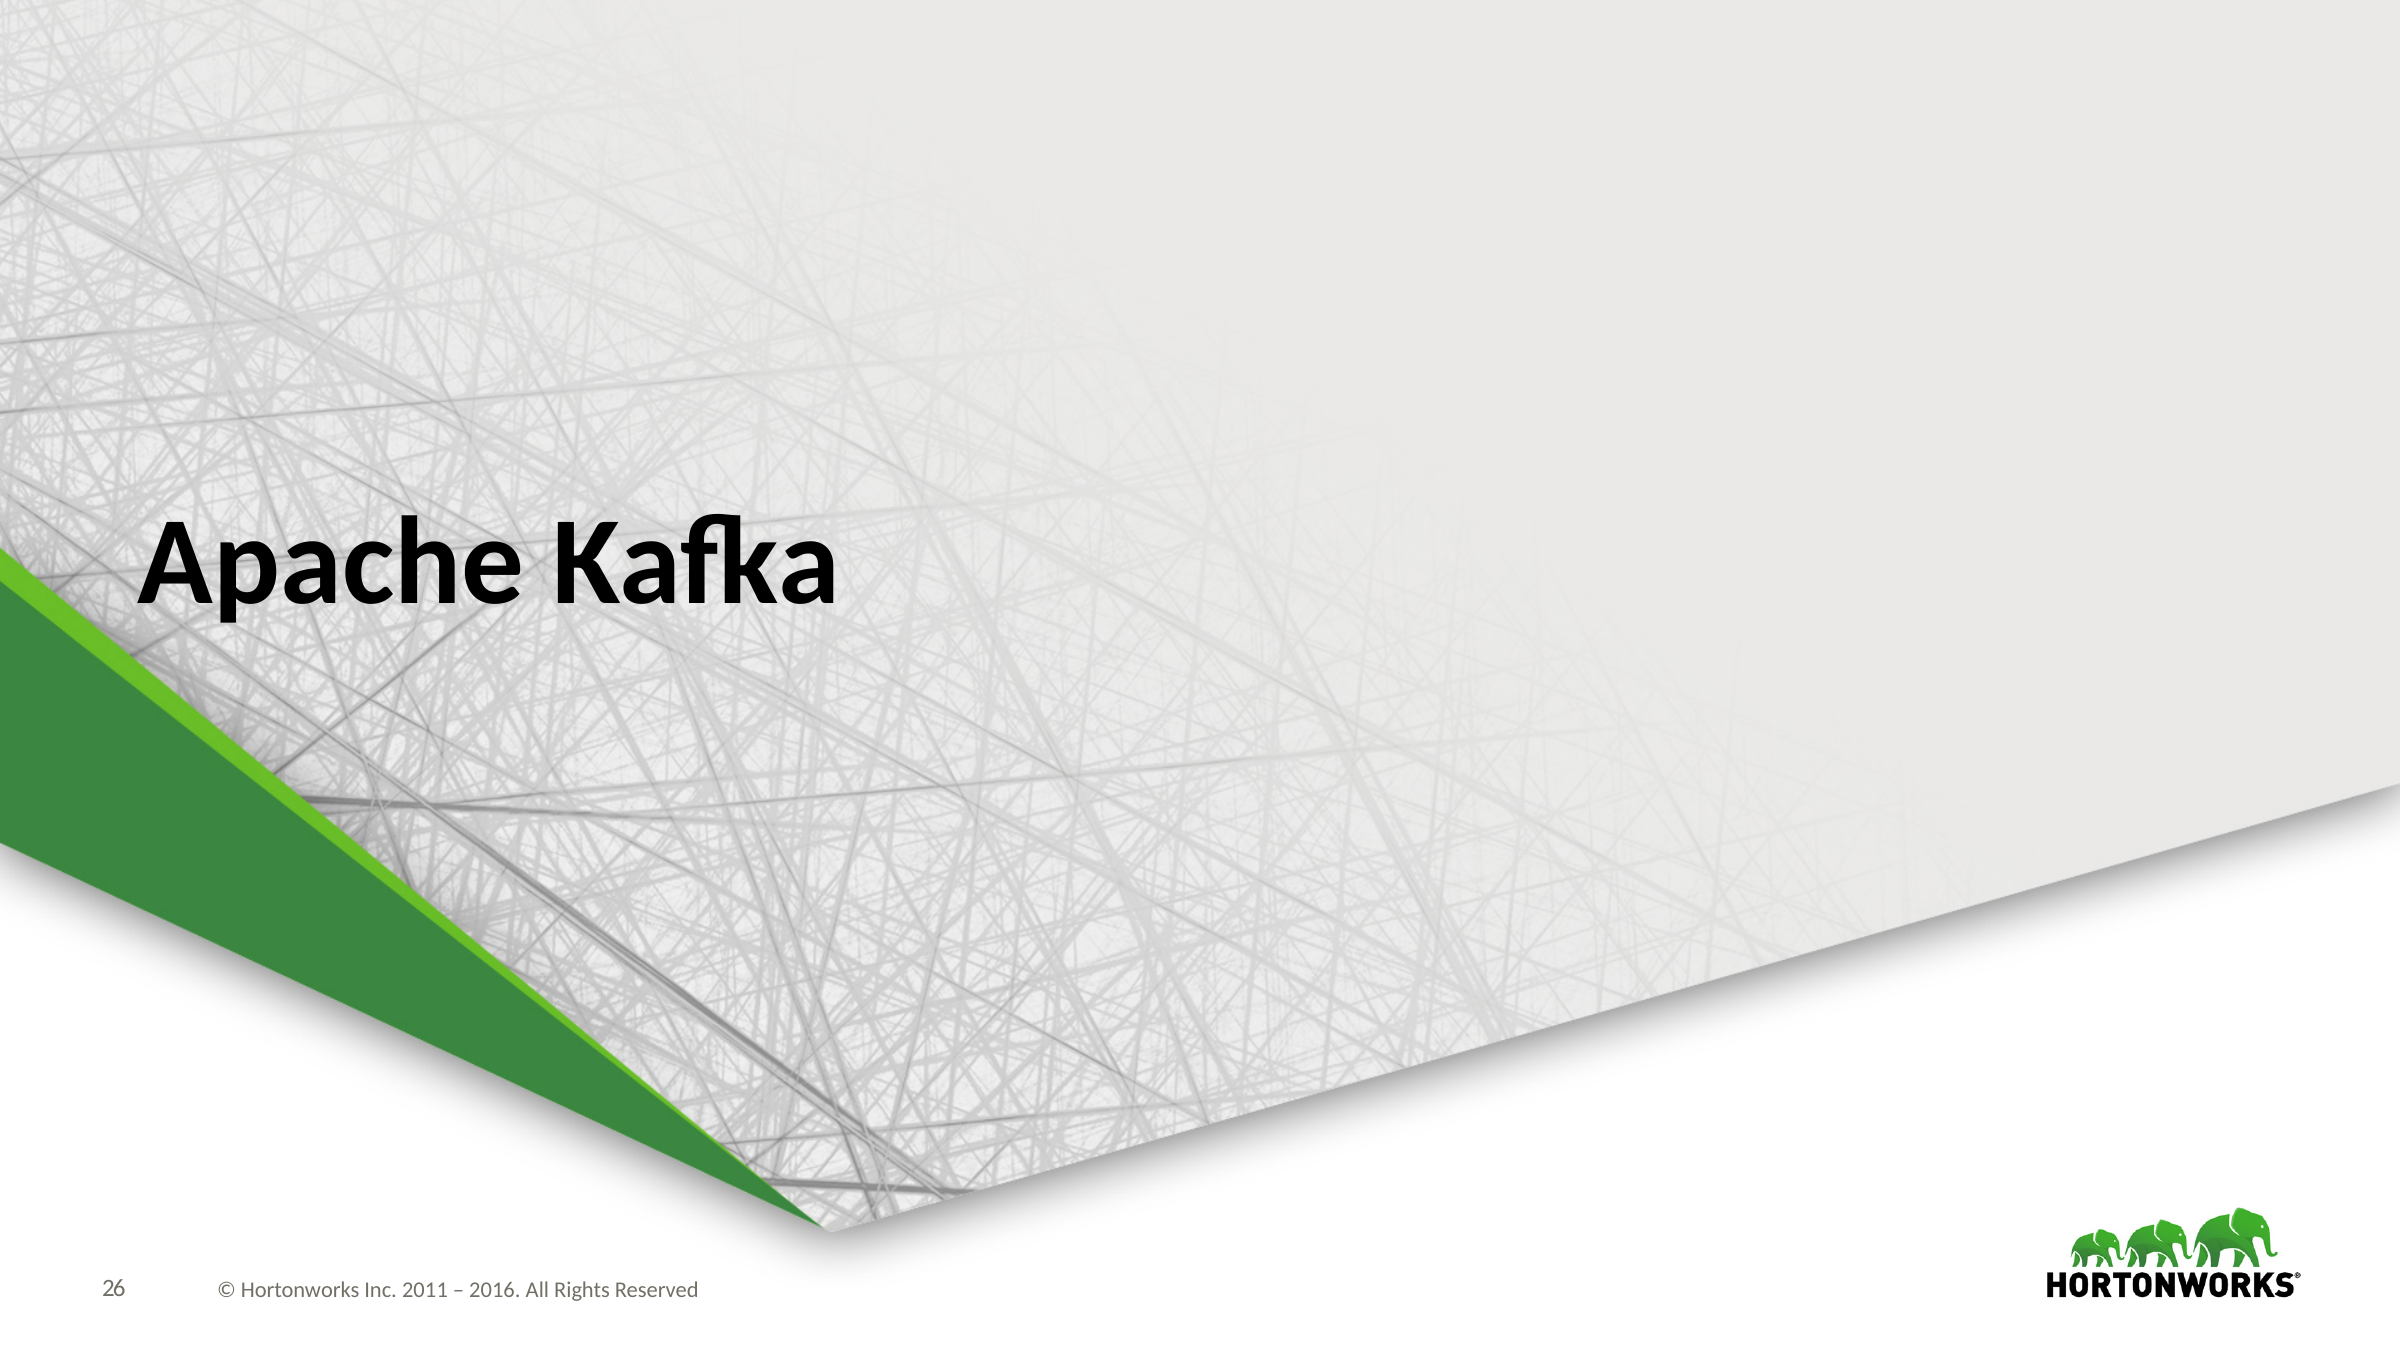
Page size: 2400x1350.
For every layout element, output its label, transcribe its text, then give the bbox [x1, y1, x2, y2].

title Apache Kafka [138, 496, 2303, 629]
picture [0, 0, 2400, 1350]
